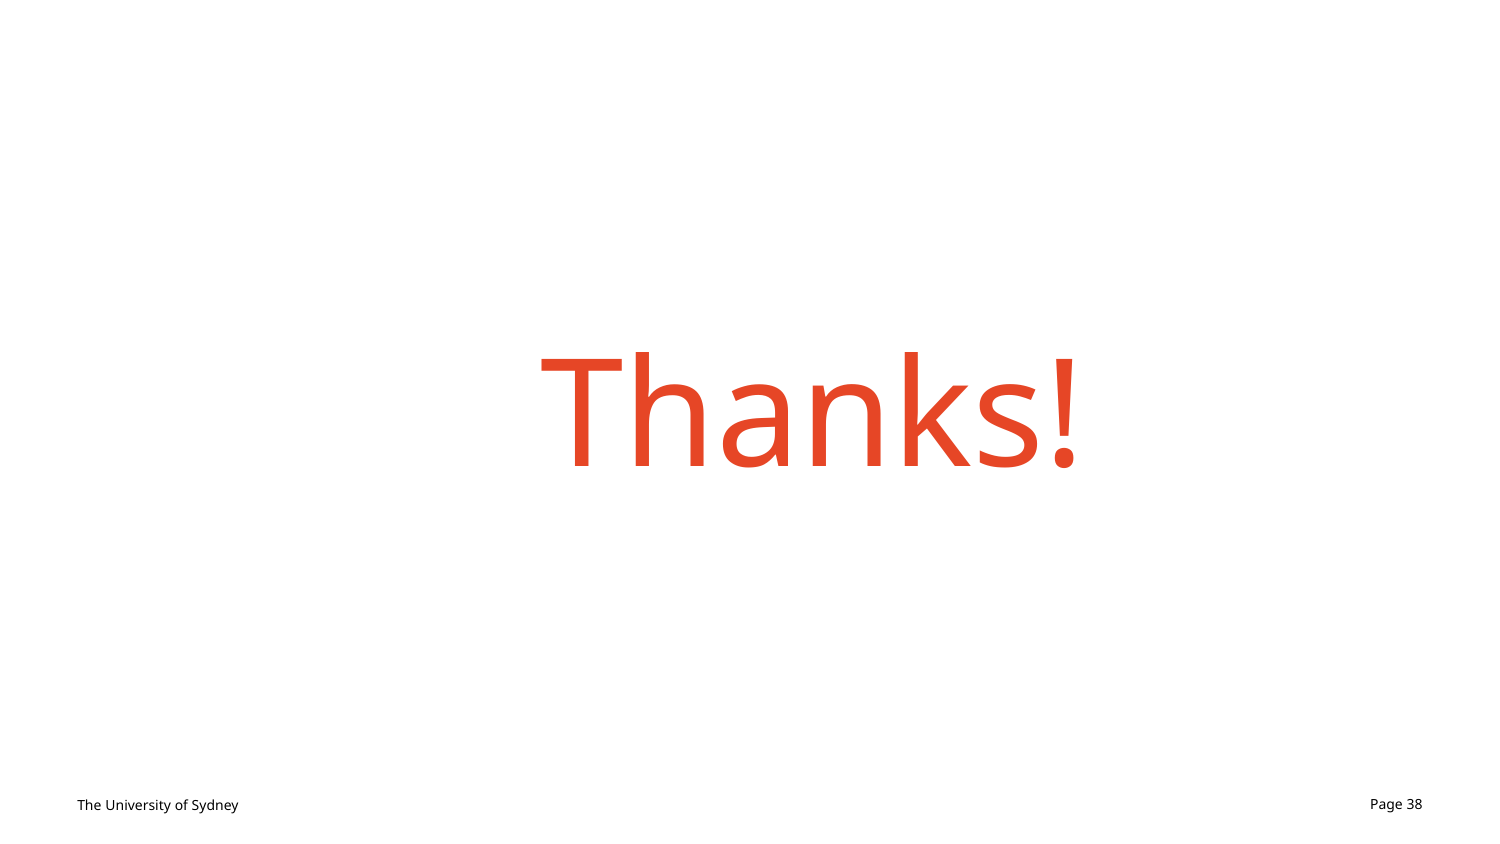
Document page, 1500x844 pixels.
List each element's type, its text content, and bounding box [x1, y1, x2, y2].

list Thanks! [75, 128, 1425, 716]
